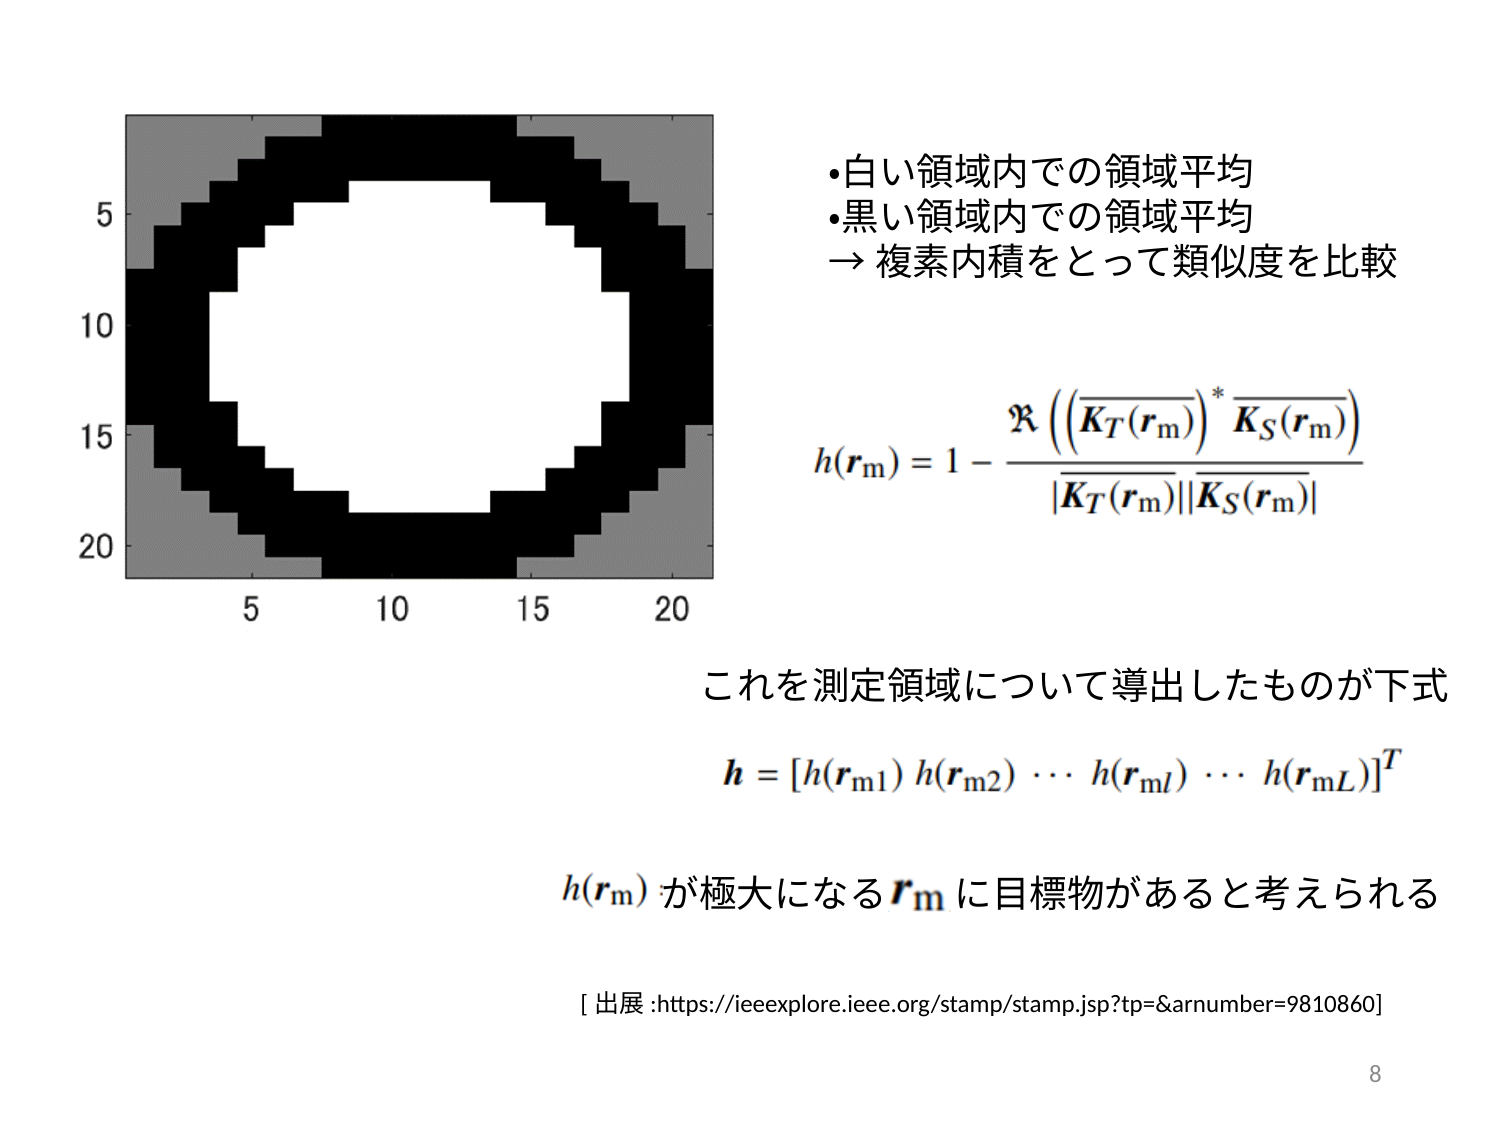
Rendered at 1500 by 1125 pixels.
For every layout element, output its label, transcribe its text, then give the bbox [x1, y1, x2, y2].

picture [685, 733, 1464, 815]
picture [547, 864, 663, 924]
text_box が極大になる に目標物があると考えられる [647, 862, 1500, 923]
text_box これを測定領域について導出したものが下式 [685, 654, 1484, 715]
slide_number 8 [1059, 1042, 1397, 1103]
text_box [出展:https://ieeexplore.ieee.org/stamp/stamp.jsp?tp=&arnumber=9810860] [565, 980, 1500, 1025]
picture [26, 72, 1385, 641]
text_box ・白い領域内での領域平均 ・黒い領域内での領域平均 →複素内積をとって類似度を比較 [814, 140, 1500, 291]
picture [887, 872, 951, 912]
